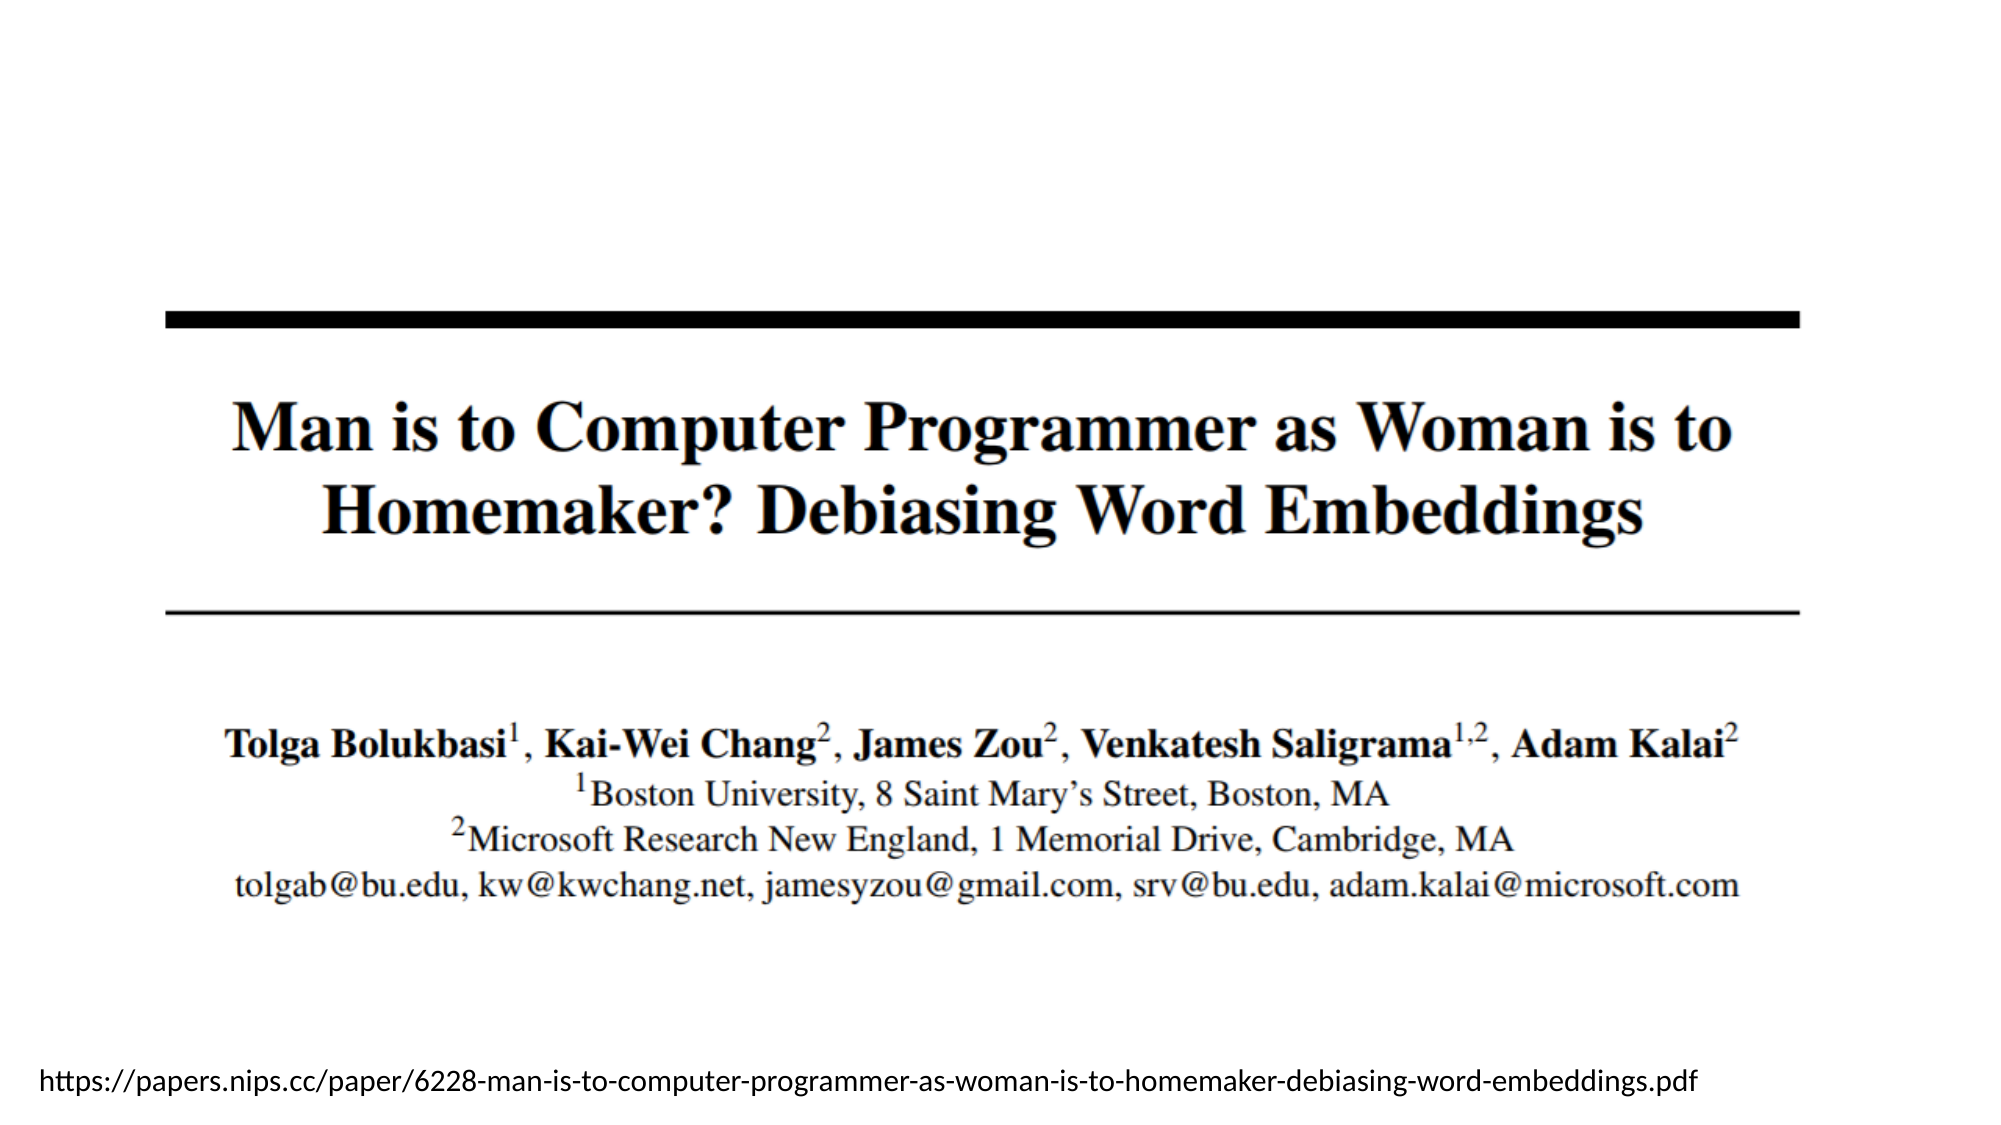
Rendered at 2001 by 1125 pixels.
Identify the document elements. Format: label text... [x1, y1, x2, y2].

text_box https://papers.nips.cc/paper/6228-man-is-to-computer-programmer-as-woman-is-to-homemaker-debiasing-word-embeddings.pdf [24, 1052, 1716, 1105]
picture [14, 183, 1986, 942]
